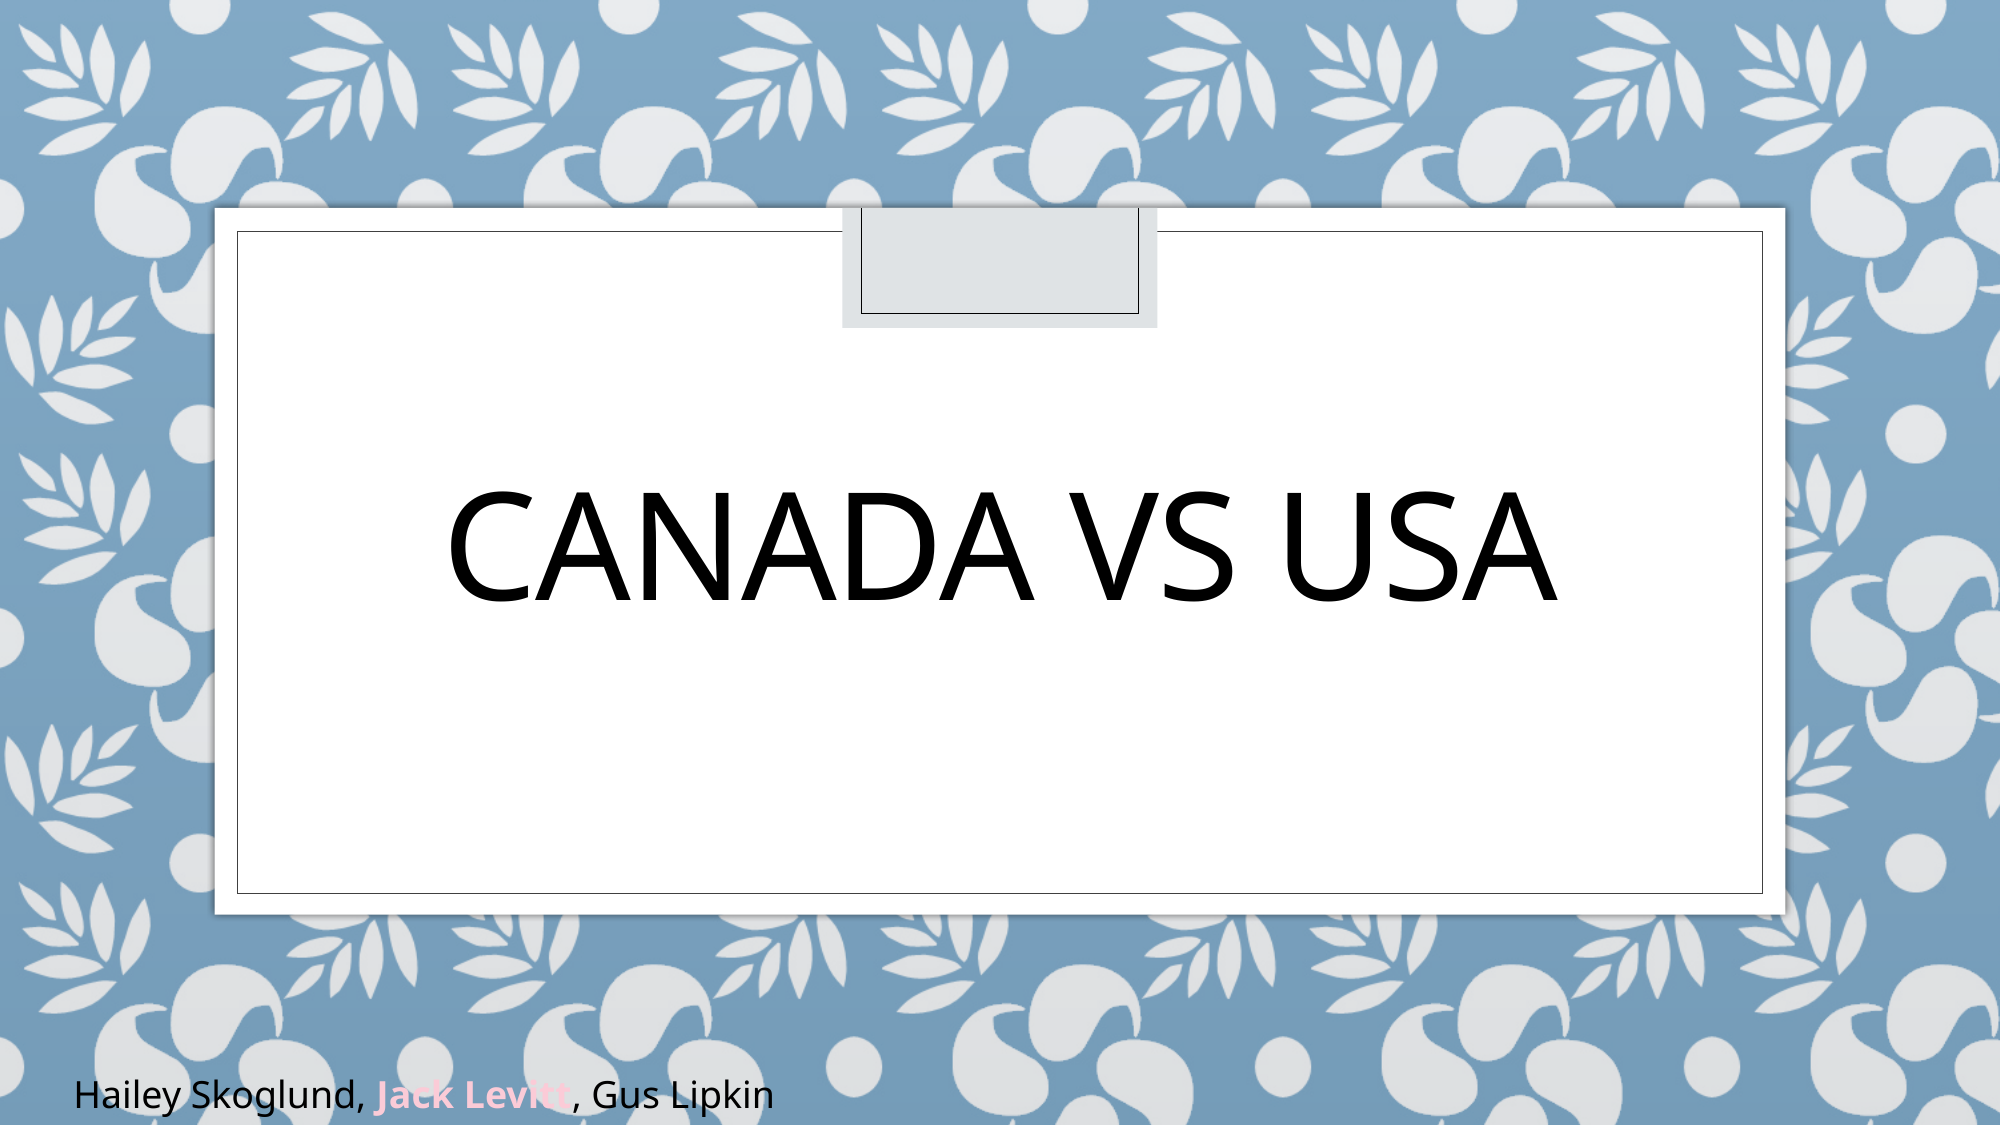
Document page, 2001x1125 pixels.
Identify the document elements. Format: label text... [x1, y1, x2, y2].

text_box Hailey Skoglund, Jack Levitt, Gus Lipkin [58, 1063, 791, 1124]
title Canada vs usa [256, 343, 1745, 769]
